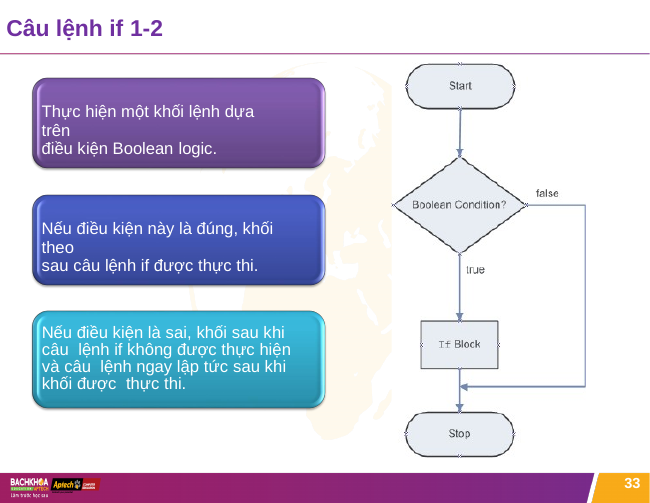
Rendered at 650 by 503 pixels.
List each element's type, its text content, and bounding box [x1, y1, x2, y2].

text_box [29, 193, 328, 290]
text_box Thực hiện một khối lệnh dựa trên điều kiện Boolean logic. [40, 101, 283, 158]
text_box Nếu điều kiện này là đúng, khối theo sau câu lệnh if được thực thi. [40, 218, 306, 276]
picture [0, 0, 650, 503]
title Câu lệnh if 1-2 [5, 0, 219, 70]
text_box [29, 76, 328, 173]
text_box [29, 309, 328, 413]
slide_number 33 [617, 340, 646, 503]
text_box [391, 62, 586, 458]
text_box Nếu điều kiện là sai, khối sau khi câu lệnh if không được thực hiện và câu lệnh ngay lập tức sau khi khối được thực thi. [40, 320, 310, 393]
